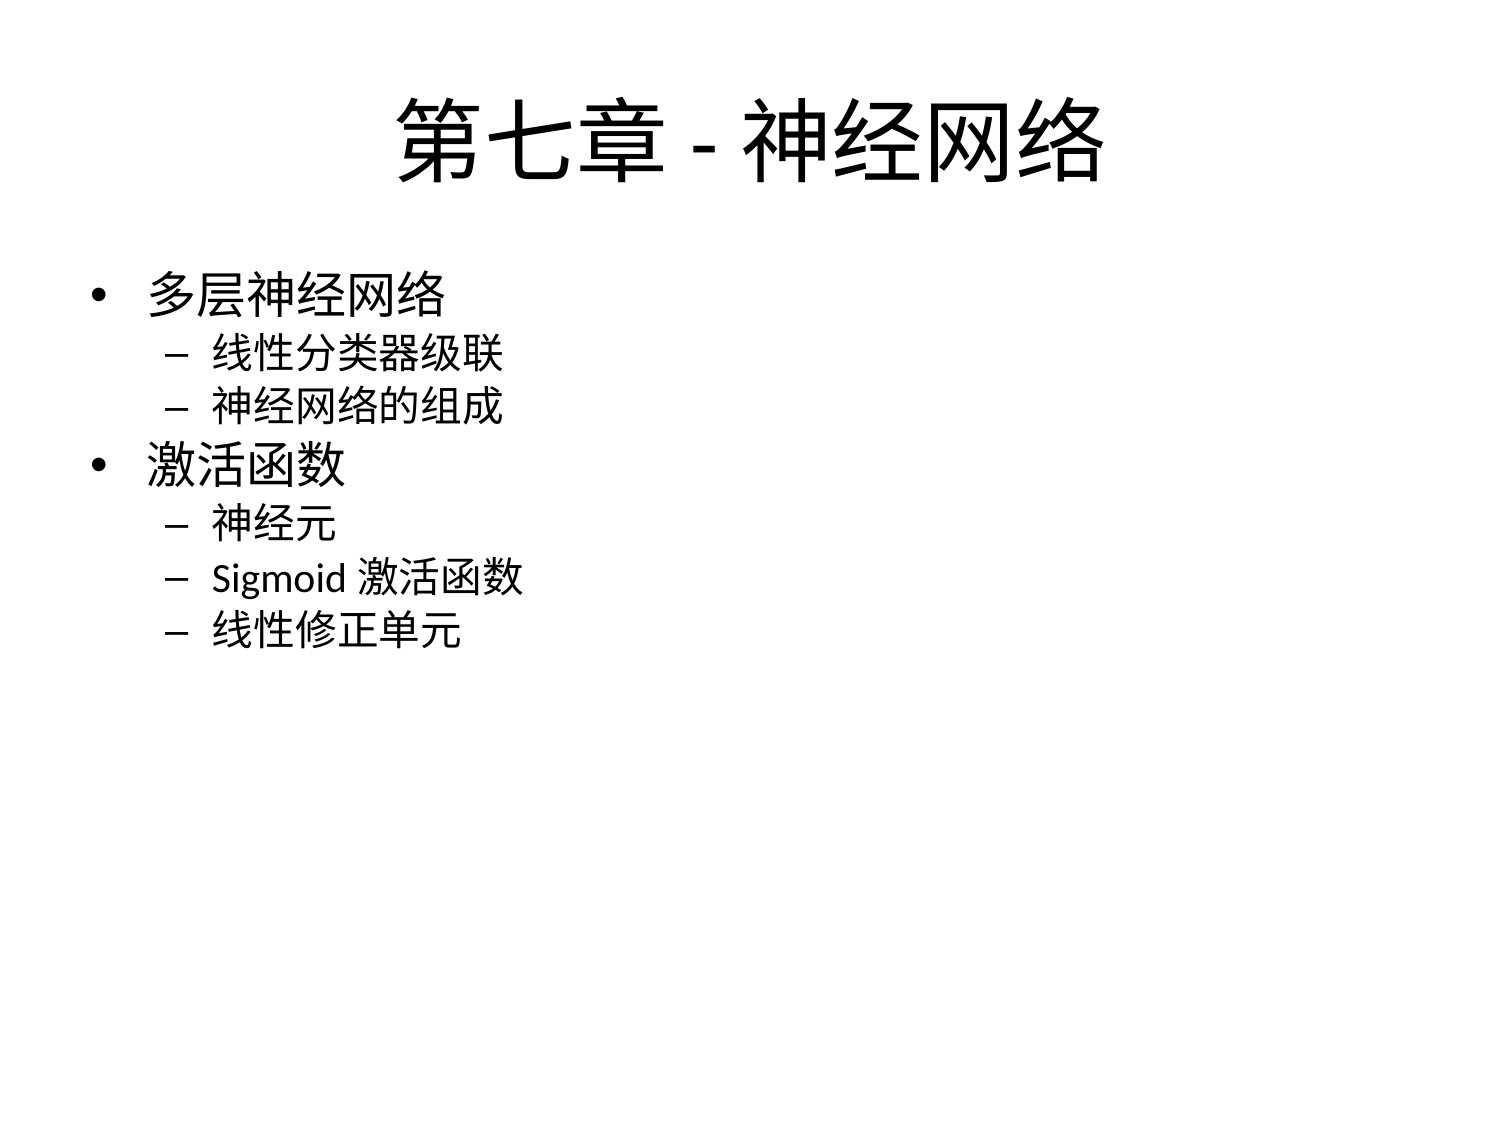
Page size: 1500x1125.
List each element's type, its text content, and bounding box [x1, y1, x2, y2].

title 第七章-神经网络 [75, 45, 1425, 233]
list 多层神经网络 线性分类器级联 神经网络的组成 激活函数 神经元 Sigmoid激活函数 线性修正单元 [75, 262, 738, 1083]
